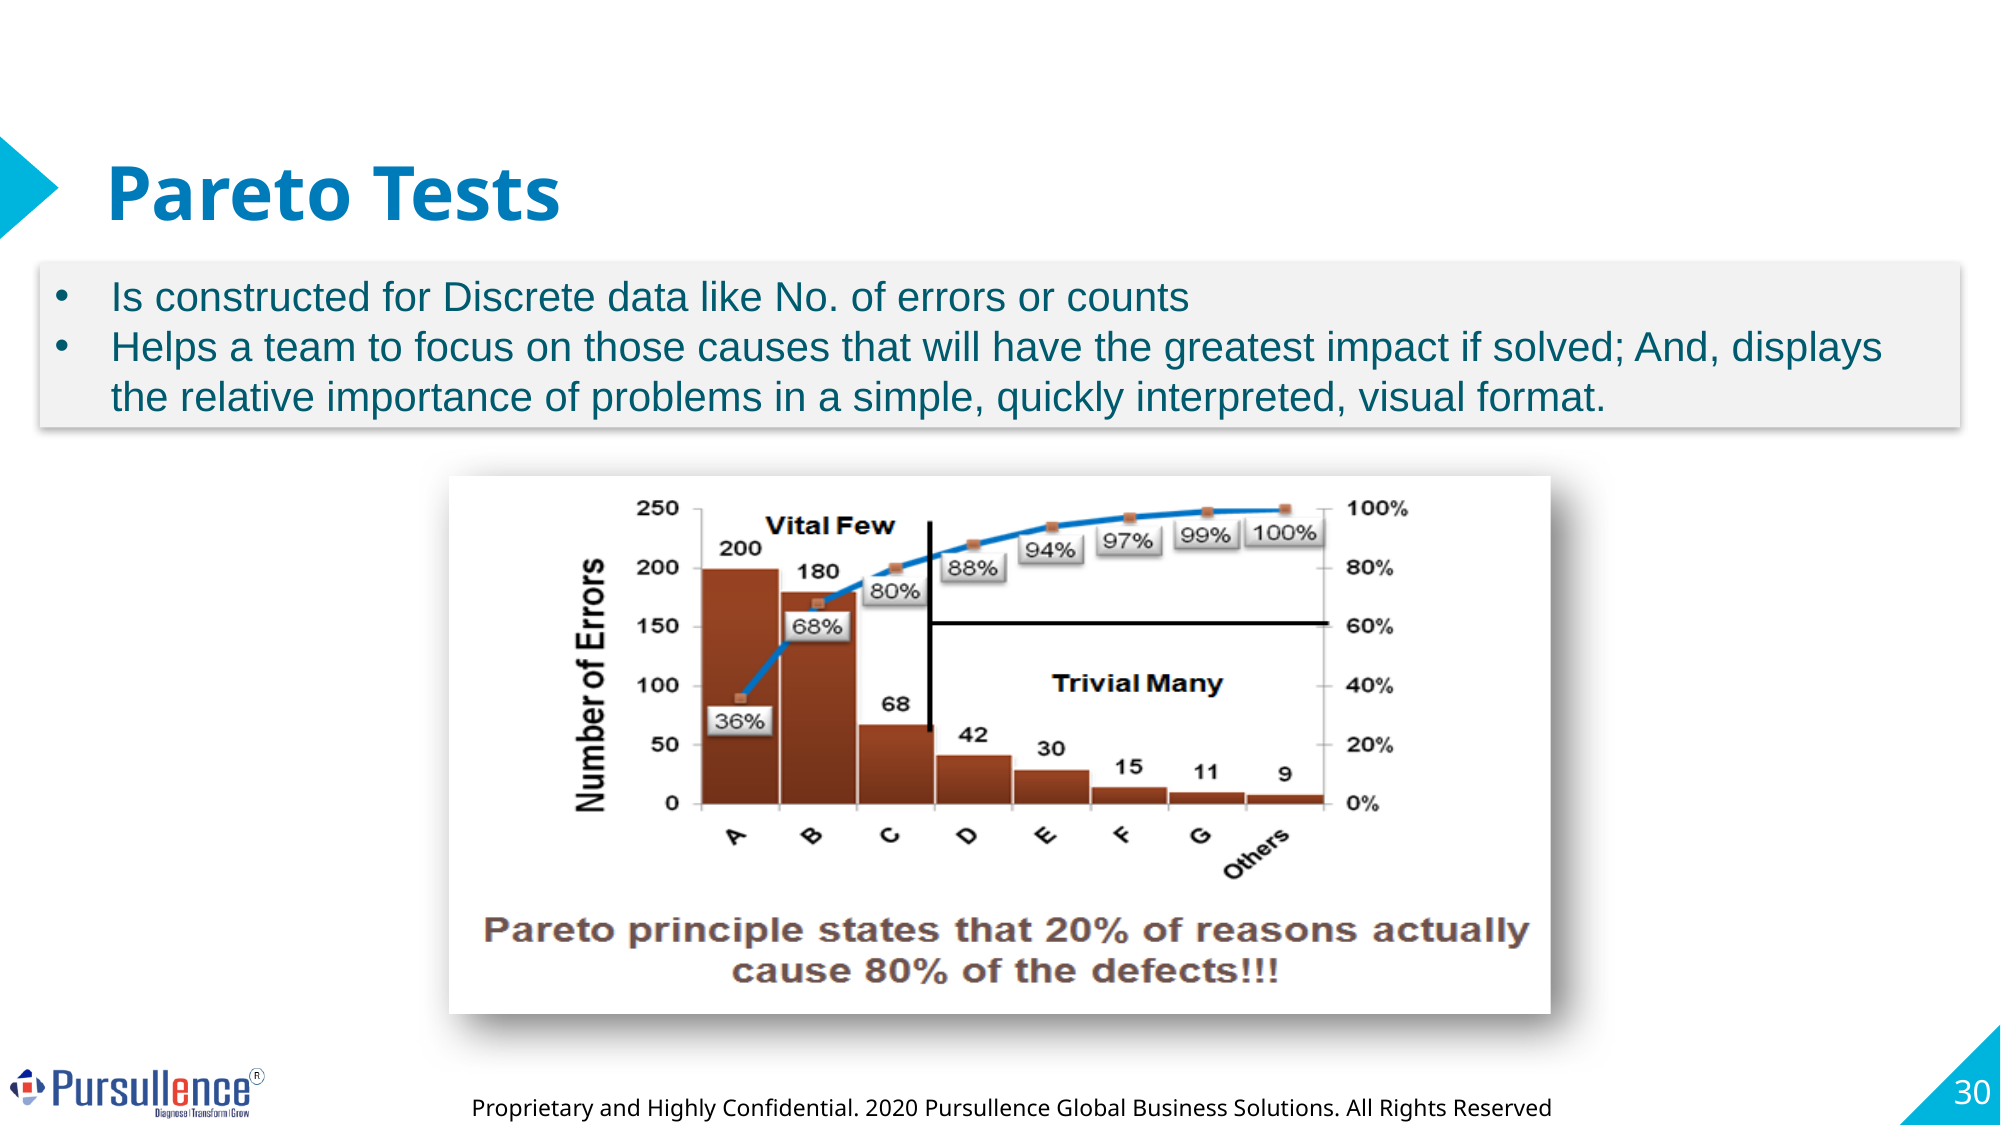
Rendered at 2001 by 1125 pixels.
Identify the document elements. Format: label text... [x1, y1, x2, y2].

picture [0, 1061, 265, 1122]
text_box Proprietary and Highly Confidential. 2020 Pursullence Global Business Solutions. All Rights Reserved [456, 1085, 1734, 1125]
text_box Is constructed for Discrete data like No. of errors or counts Helps a team to focus on those causes that will have the greatest impact if solved; And, displays the relative importance of problems in a simple, quickly interpreted, visual format. [39, 262, 1960, 428]
slide_number 30 [1891, 1014, 1992, 1117]
text_box Pareto Tests [105, 100, 1960, 237]
picture [448, 476, 1551, 1015]
